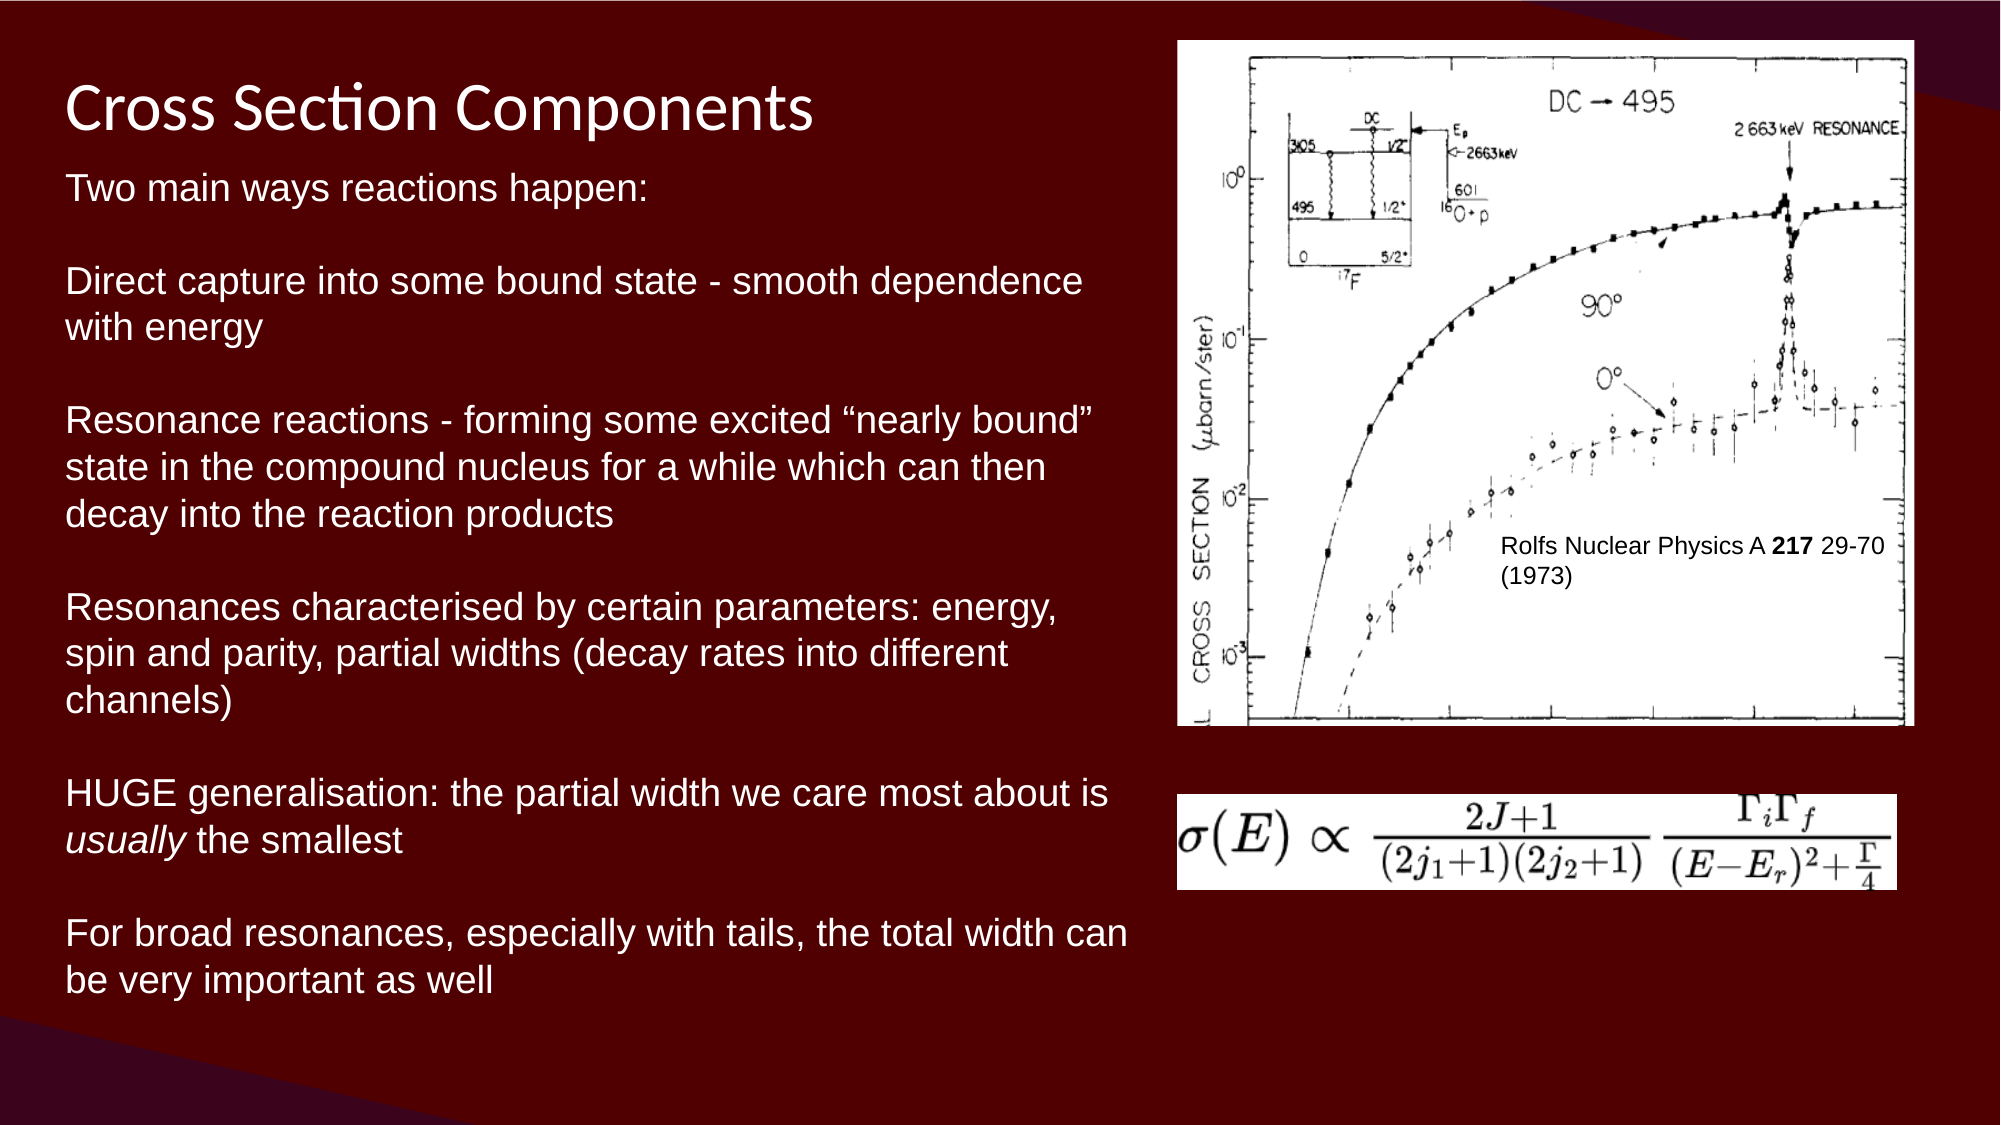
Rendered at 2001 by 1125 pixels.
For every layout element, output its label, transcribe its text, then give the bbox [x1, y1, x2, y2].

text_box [1177, 40, 1955, 727]
text_box Cross Section Components [45, 40, 1176, 172]
picture [1177, 793, 1898, 891]
text_box Two main ways reactions happen: Direct capture into some bound state - smooth dependence with energy Resonance reactions - forming some excited “nearly bound” state in the compound nucleus for a while which can then decay into the reaction products Resonances characterised by certain parameters: energy, spin and parity, partial widths (decay rates into different channels) HUGE generalisation: the partial width we care most about is usually the smallest For broad resonances, especially with tails, the total width can be very important as well [45, 172, 1156, 1055]
